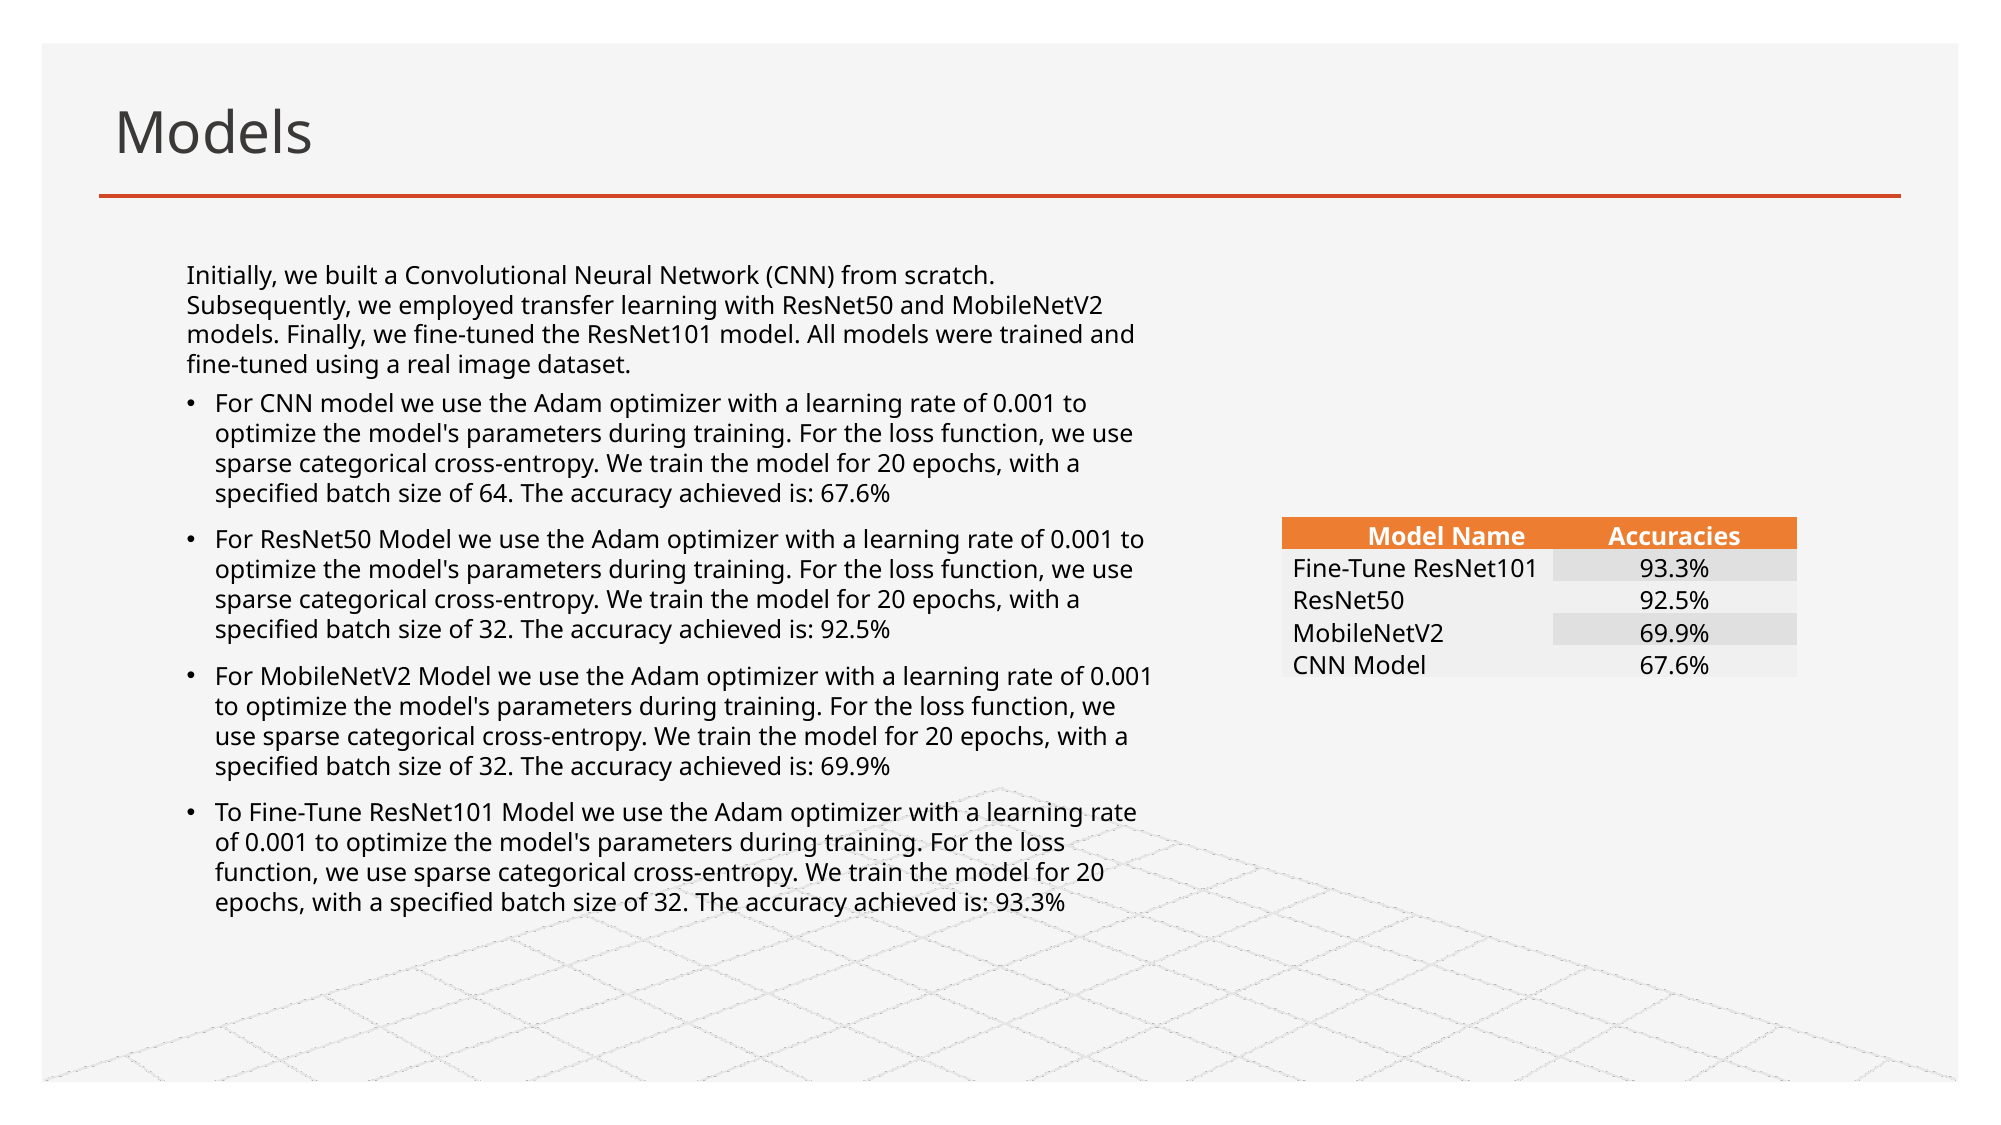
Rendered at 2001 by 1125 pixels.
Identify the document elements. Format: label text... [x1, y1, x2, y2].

table_cell MobileNetV2 [1282, 613, 1553, 645]
text_box For MobileNetV2 Model we use the Adam optimizer with a learning rate of 0.001 to optimize the model's parameters during training. For the loss function, we use sparse categorical cross-entropy. We train the model for 20 epochs, with a specified batch size of 32. The accuracy achieved is: 69.9% [171, 652, 1173, 788]
title Models [99, 73, 1901, 197]
text_box To Fine-Tune ResNet101 Model we use the Adam optimizer with a learning rate of 0.001 to optimize the model's parameters during training. For the loss function, we use sparse categorical cross-entropy. We train the model for 20 epochs, with a specified batch size of 32. The accuracy achieved is: 93.3% [171, 789, 1173, 924]
table_cell ResNet50 [1282, 581, 1553, 613]
text_box For CNN model we use the Adam optimizer with a learning rate of 0.001 to optimize the model's parameters during training. For the loss function, we use sparse categorical cross-entropy. We train the model for 20 epochs, with a specified batch size of 64. The accuracy achieved is: 67.6% [171, 380, 1173, 515]
text_box Initially, we built a Convolutional Neural Network (CNN) from scratch. Subsequently, we employed transfer learning with ResNet50 and MobileNetV2 models. Finally, we fine-tuned the ResNet101 model. All models were trained and fine-tuned using a real image dataset. [171, 251, 1173, 380]
table_cell Fine-Tune ResNet101 [1282, 549, 1553, 581]
table_cell CNN Model [1282, 645, 1553, 677]
table_cell 67.6% [1553, 645, 1797, 677]
table_cell 92.5% [1553, 581, 1797, 613]
table_header Accuracies [1553, 517, 1797, 549]
table_header Model Name [1282, 517, 1553, 549]
table_cell 69.9% [1553, 613, 1797, 645]
text_box For ResNet50 Model we use the Adam optimizer with a learning rate of 0.001 to optimize the model's parameters during training. For the loss function, we use sparse categorical cross-entropy. We train the model for 20 epochs, with a specified batch size of 32. The accuracy achieved is: 92.5% [171, 516, 1173, 652]
table_cell 93.3% [1553, 549, 1797, 581]
picture [44, 787, 1956, 1081]
